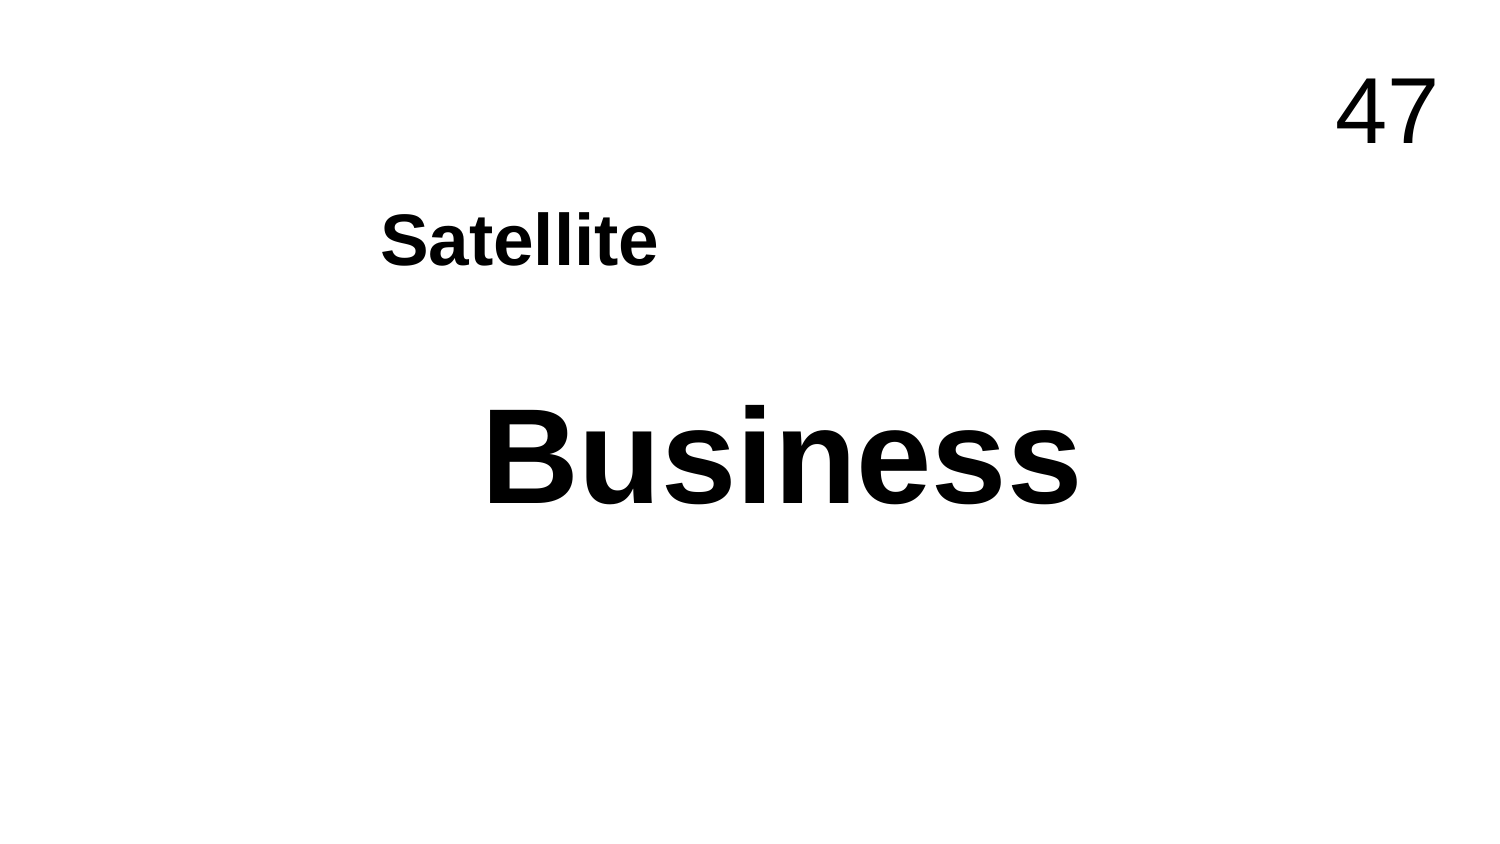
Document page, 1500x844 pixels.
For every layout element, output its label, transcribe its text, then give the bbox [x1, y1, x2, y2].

text_box 47 [1319, 34, 1470, 163]
text_box Satellite Business [304, 177, 1196, 607]
